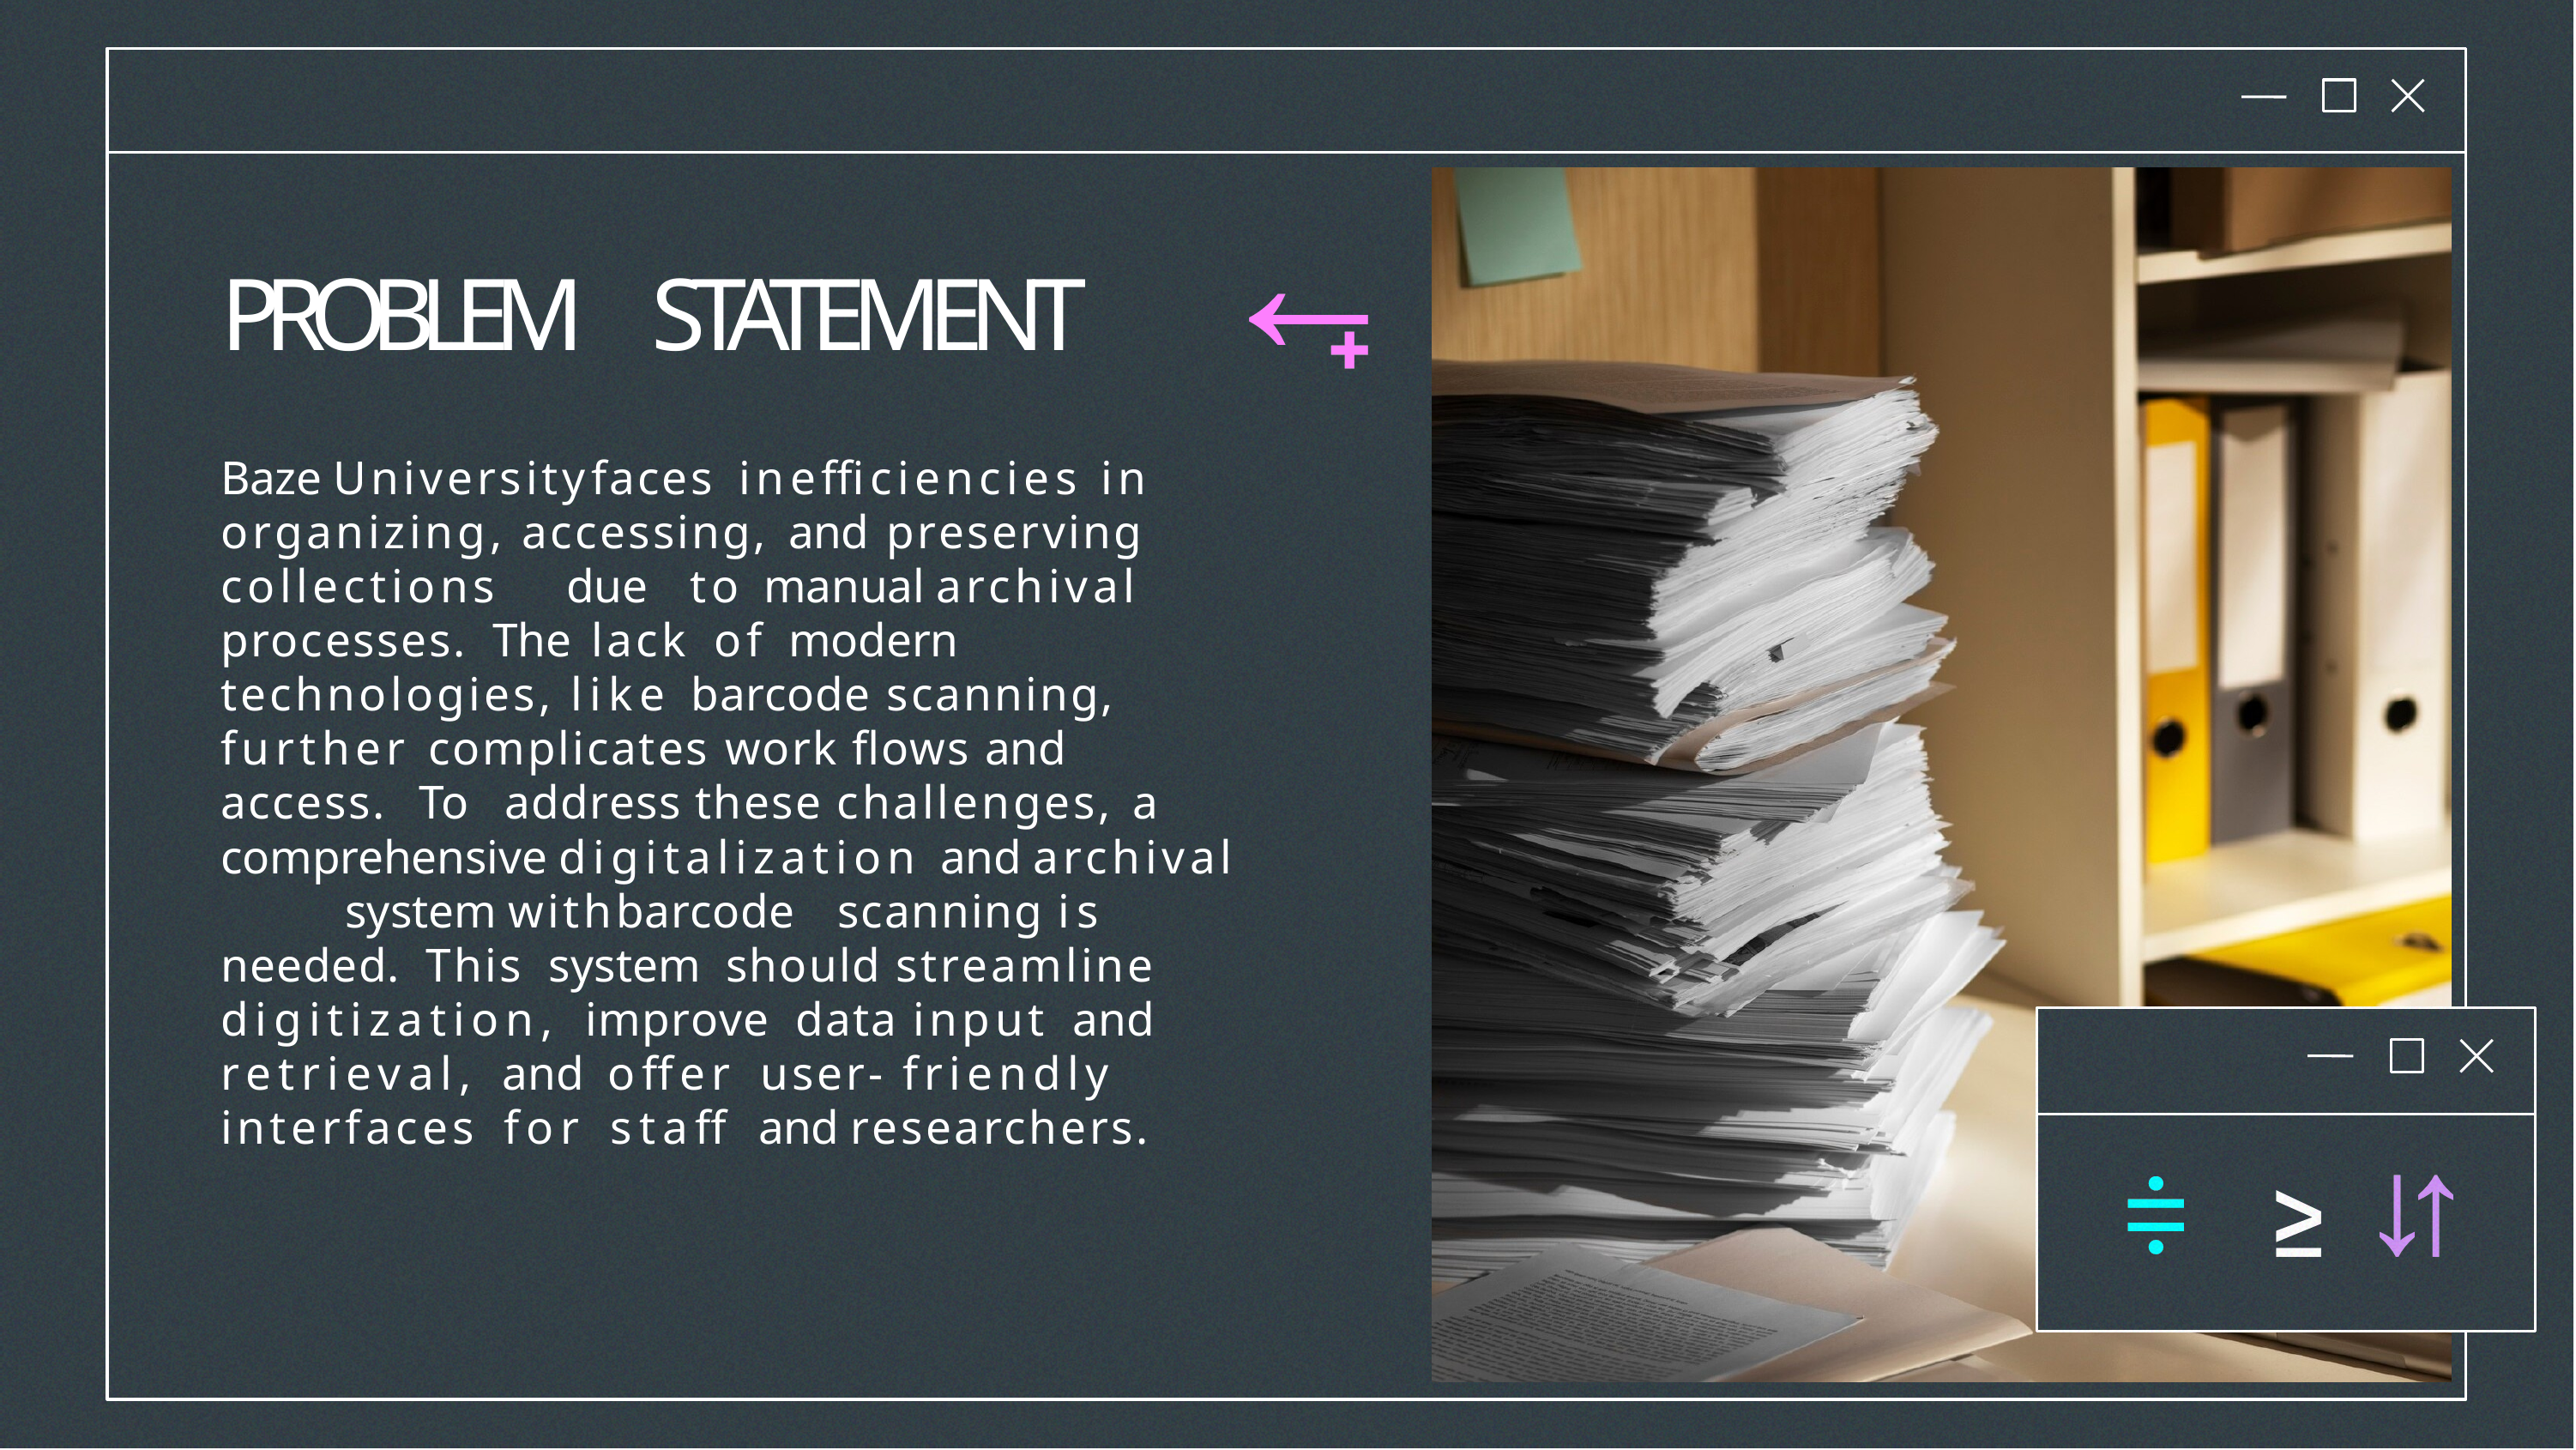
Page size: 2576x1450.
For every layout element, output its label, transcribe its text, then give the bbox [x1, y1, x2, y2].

picture [0, 0, 2573, 1448]
title PROBLEM STATEMENT [219, 250, 1134, 449]
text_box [1239, 166, 2537, 1382]
text_box Baze University faces inefficiencies in organizing, accessing, and preserving collections due to manual archival processes. The lack of modern technologies, like barcode scanning, further complicates work flows and access. To address these challenges, a comprehensive digitalization and archival system with barcode scanning is needed. This system should streamline digitization, improve data input and retrieval, and offer user- friendly interfaces for staff and researchers. [219, 449, 1234, 1156]
